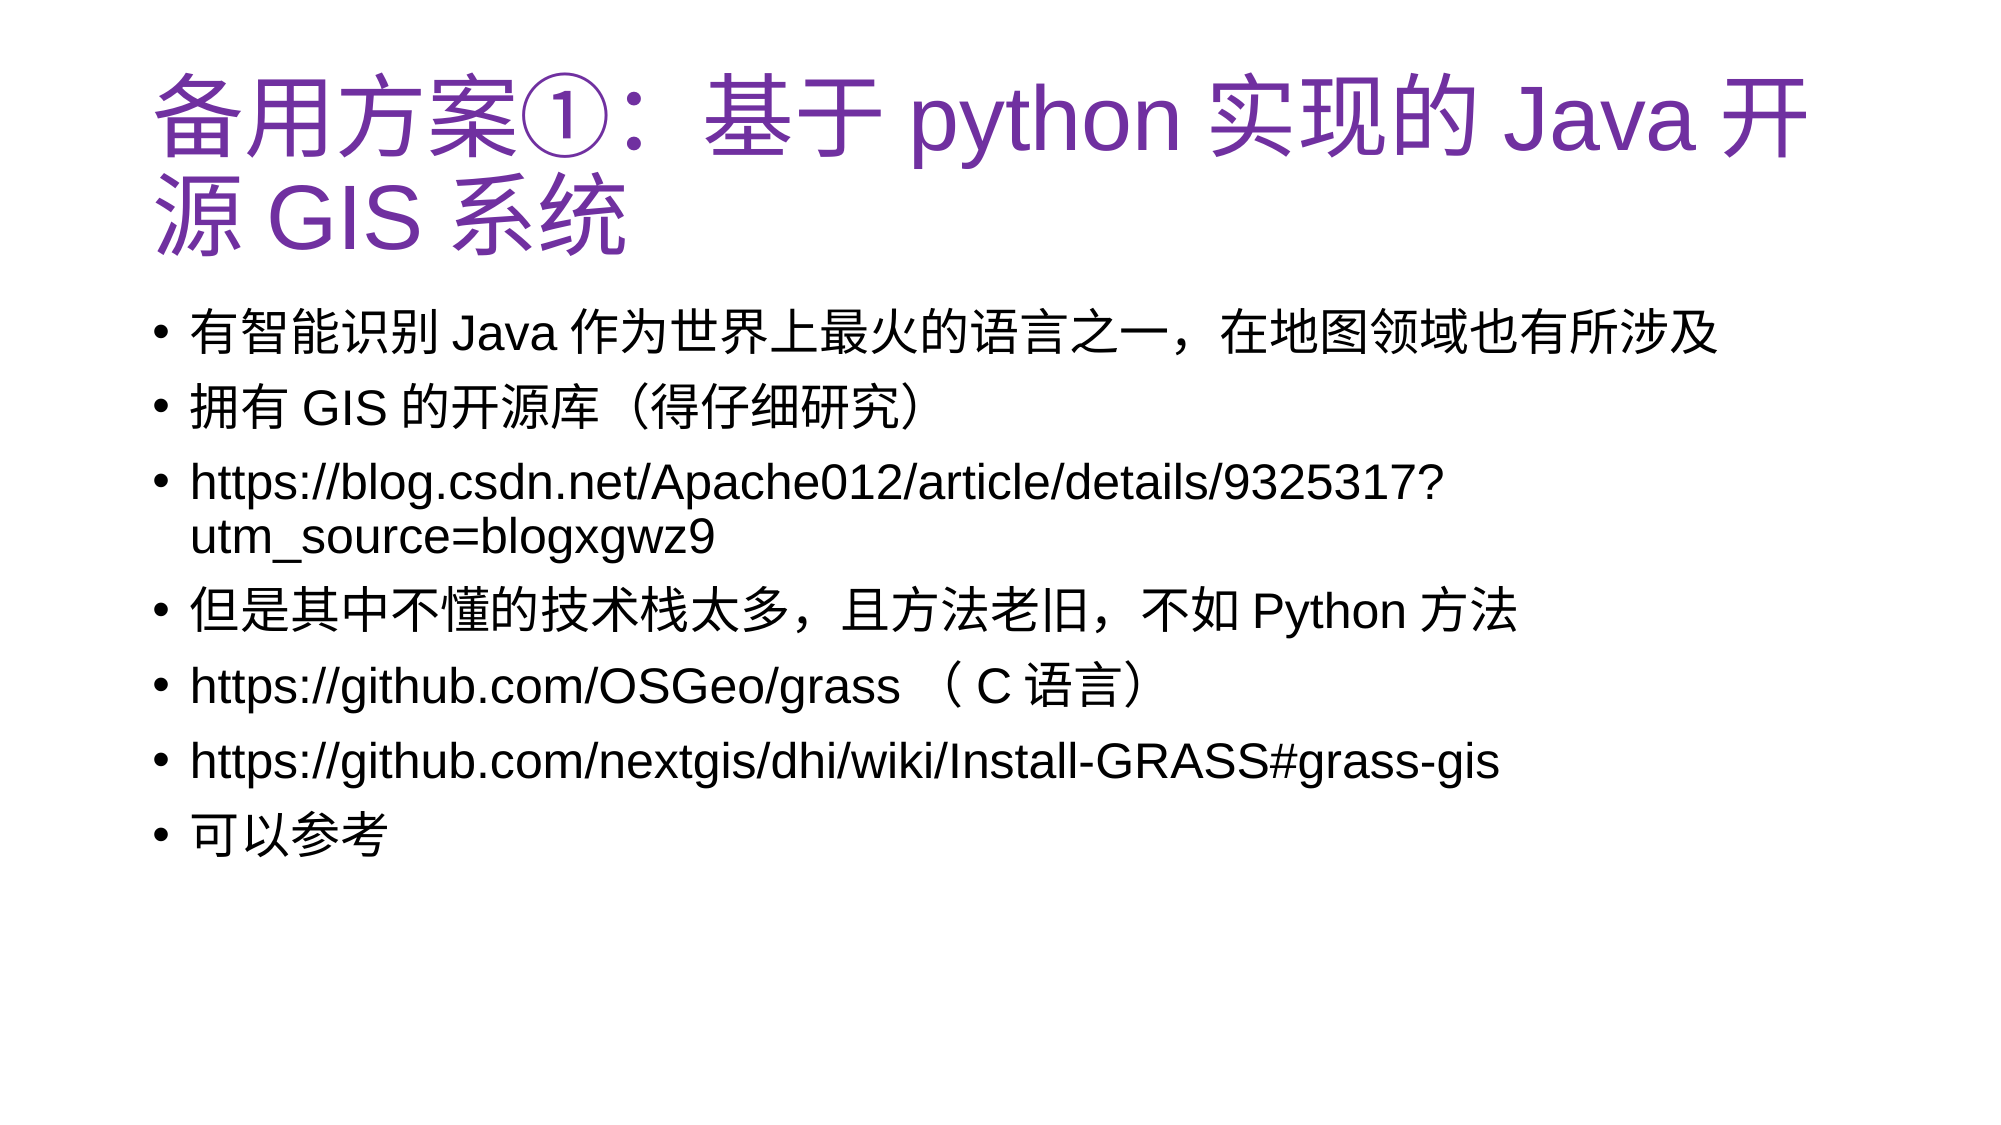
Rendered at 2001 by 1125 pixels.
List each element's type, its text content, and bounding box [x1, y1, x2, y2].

title 备用方案①：基于python实现的Java开源GIS系统 [137, 59, 1863, 278]
list 有智能识别Java作为世界上最火的语言之一，在地图领域也有所涉及 拥有GIS的开源库（得仔细研究） https://blog.csdn.net/Apache012/article/details/9325317?utm_source=blogxgwz9 但是其中不懂的技术栈太多，且方法老旧，不如Python方法 https://github.com/OSGeo/grass（C语言） https://github.com/nextgis/dhi/wiki/Install-GRASS#grass-gis 可以参考 [137, 299, 1863, 1014]
